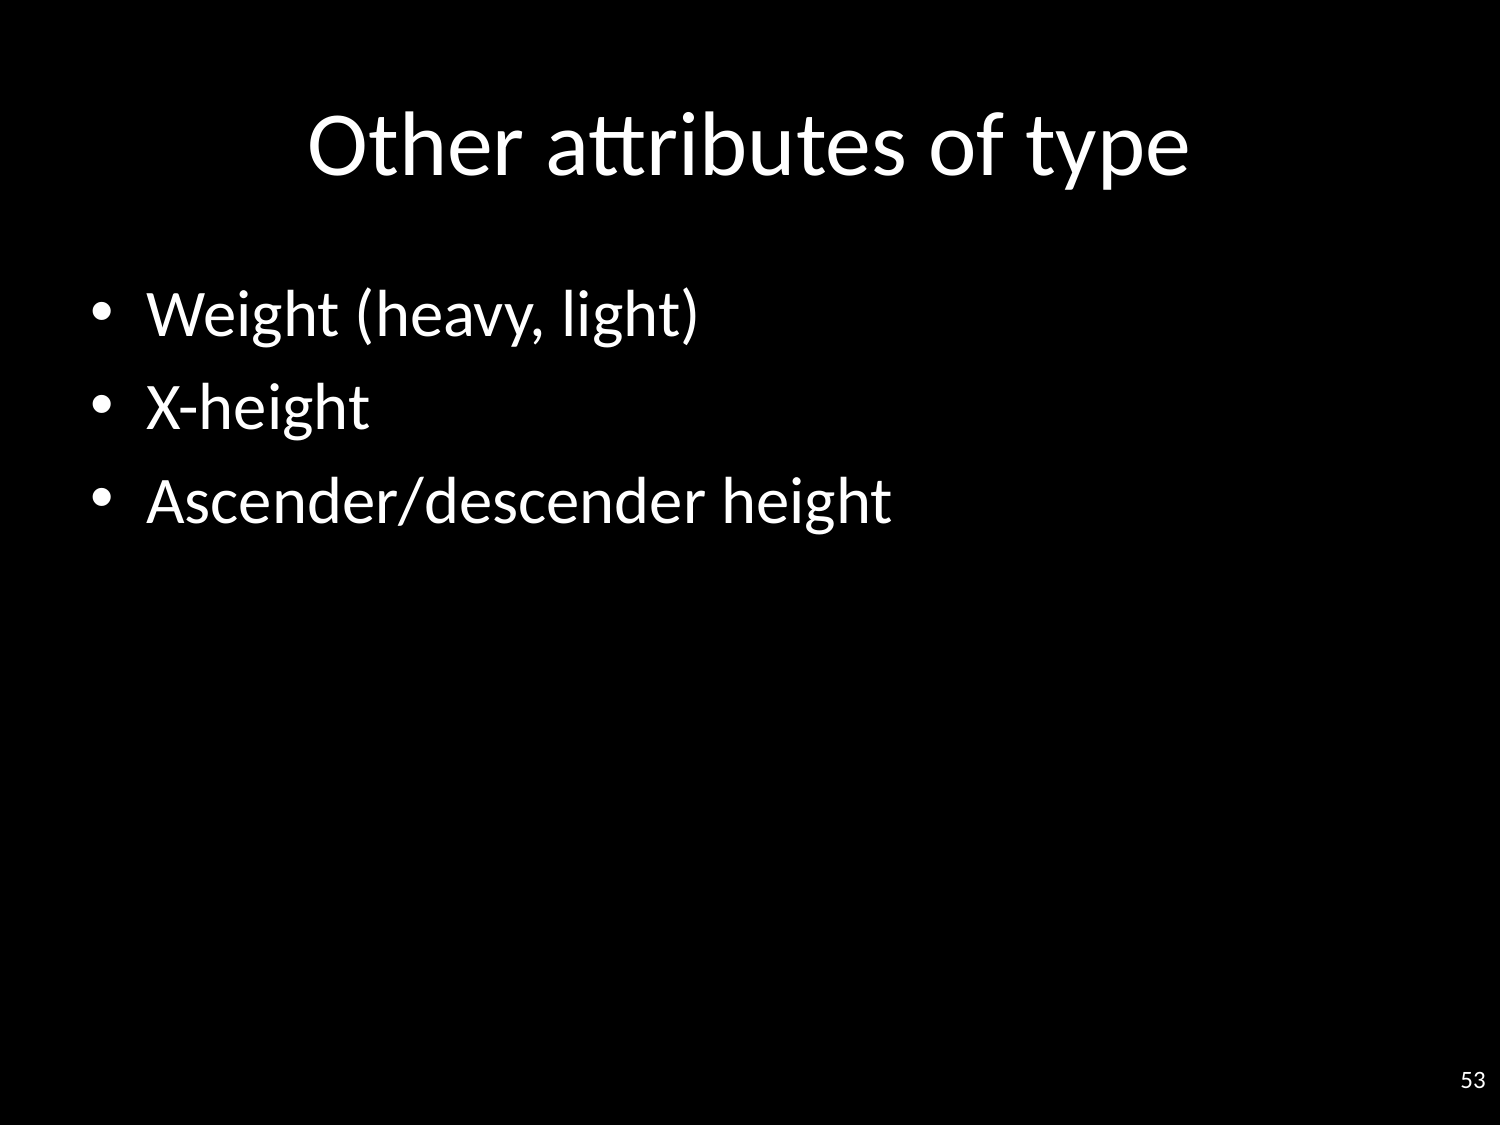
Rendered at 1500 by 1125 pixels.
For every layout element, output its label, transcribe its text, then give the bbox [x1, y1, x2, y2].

title Other attributes of type [75, 45, 1425, 233]
list Weight (heavy, light) X-height Ascender/descender height [75, 262, 1425, 1005]
slide_number 53 [1437, 1052, 1500, 1105]
